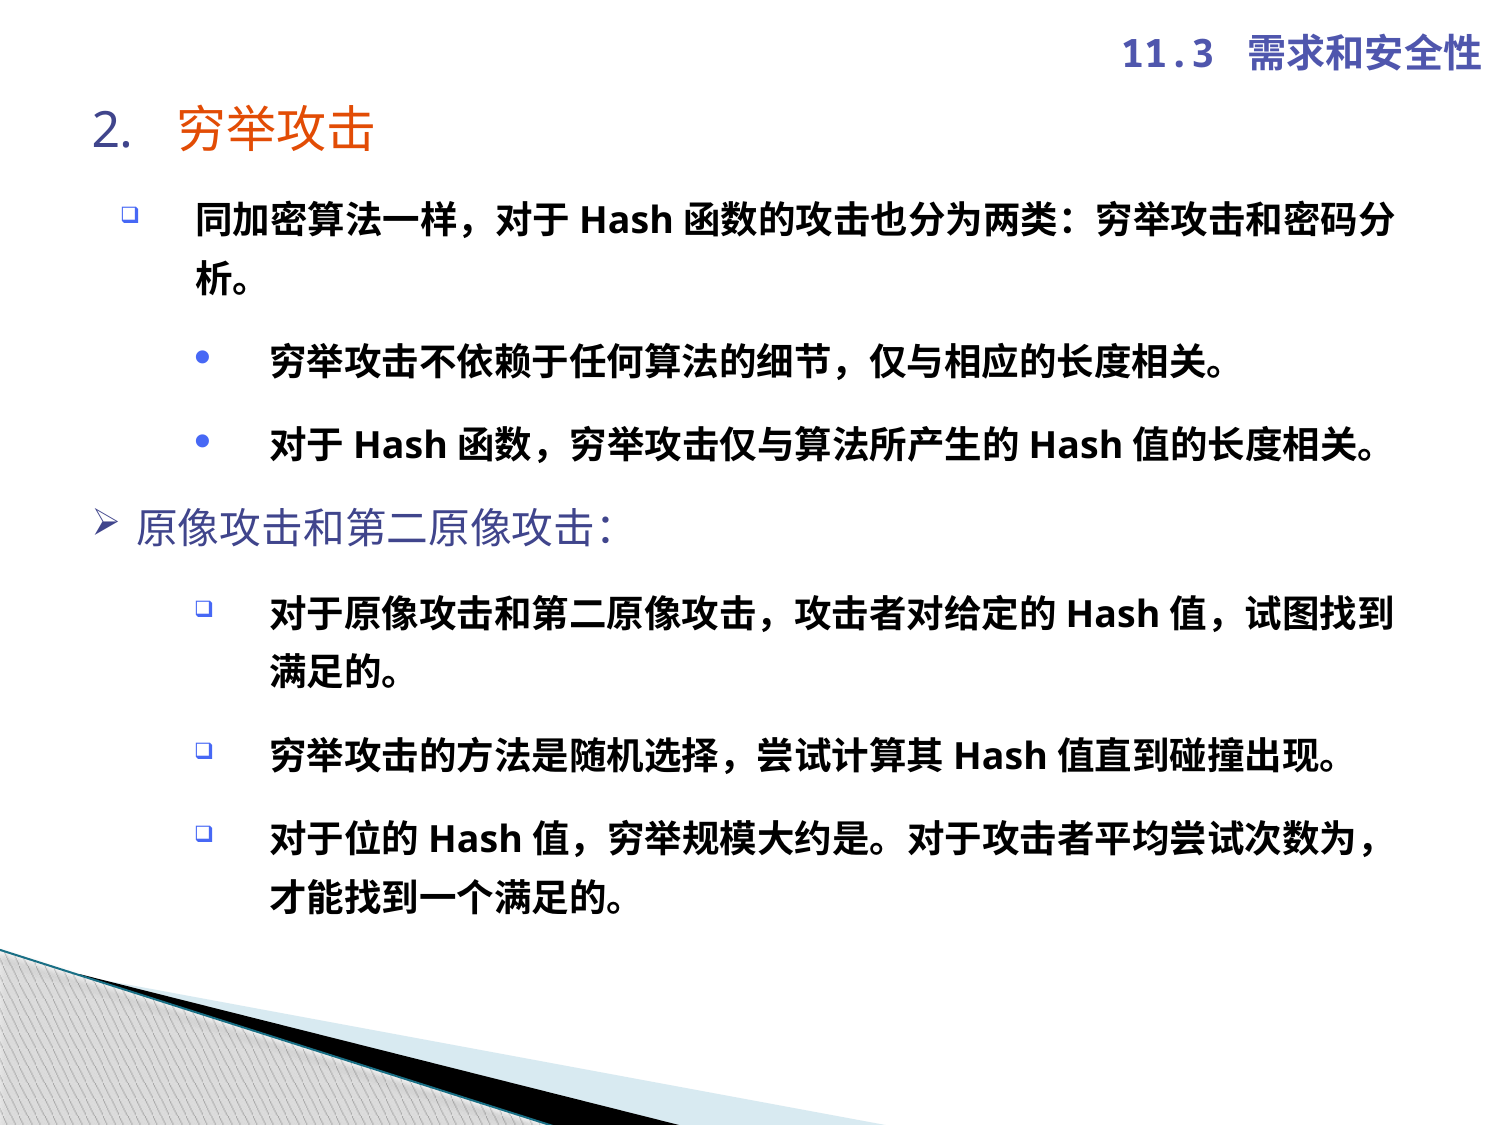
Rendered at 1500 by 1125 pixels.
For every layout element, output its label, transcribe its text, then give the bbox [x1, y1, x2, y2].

text_box 11.3 需求和安全性 [1104, 0, 1499, 104]
